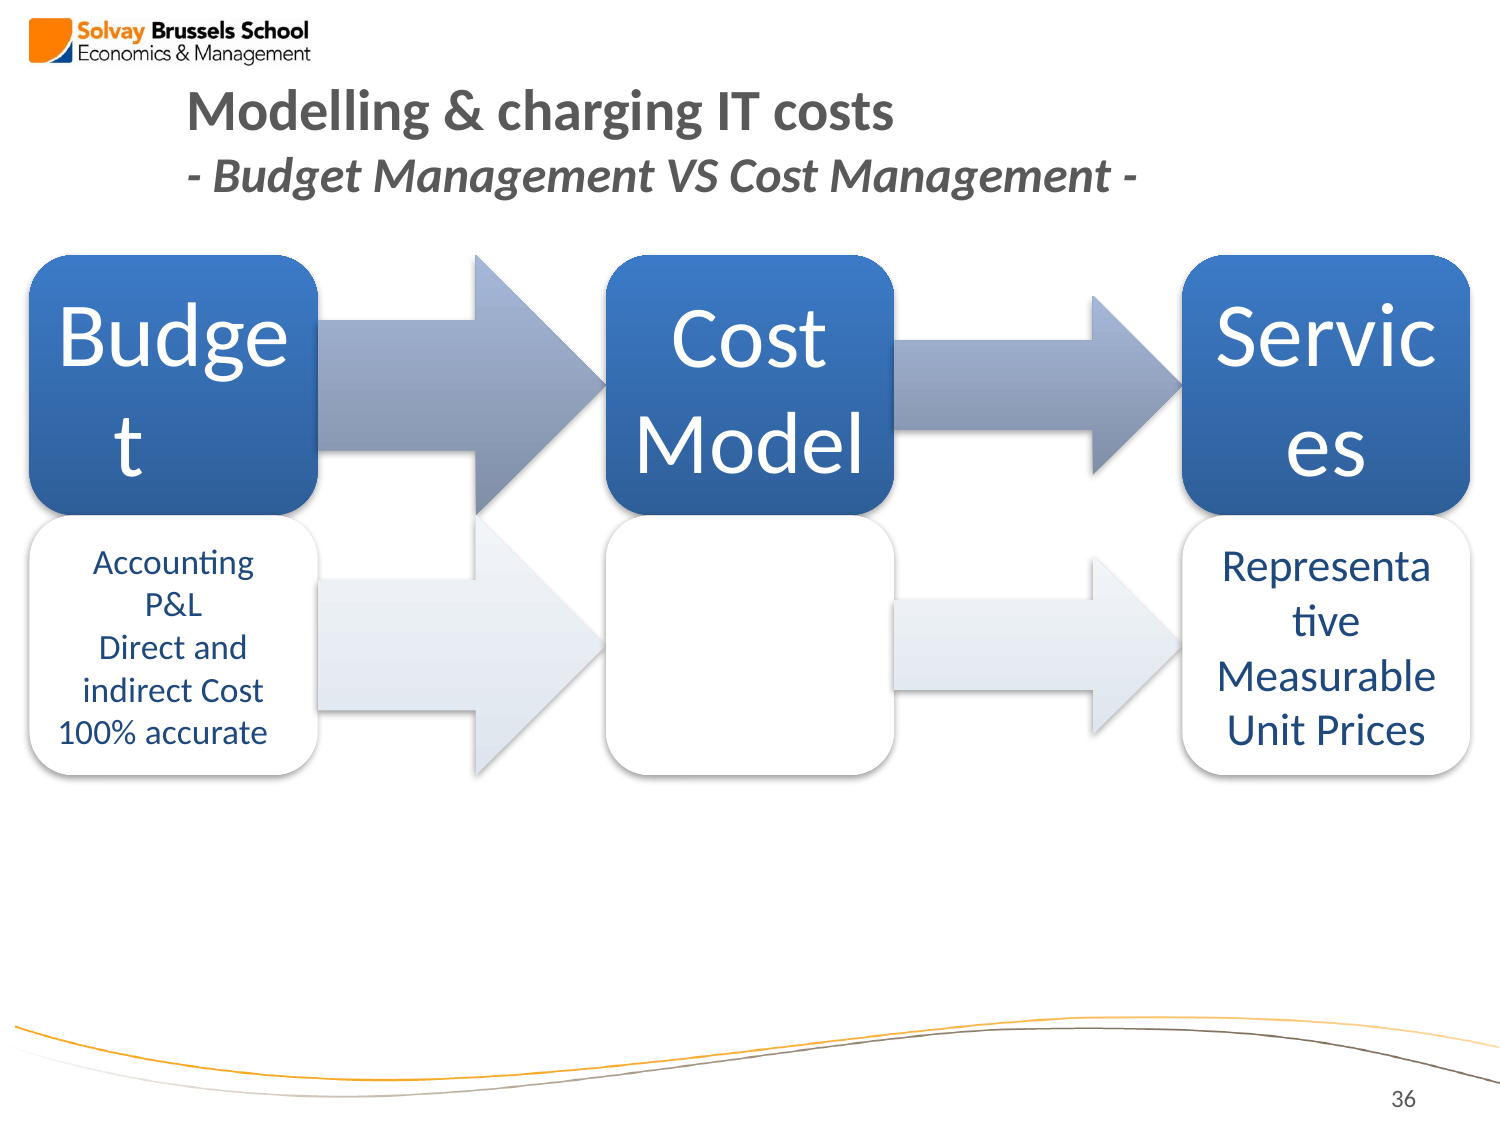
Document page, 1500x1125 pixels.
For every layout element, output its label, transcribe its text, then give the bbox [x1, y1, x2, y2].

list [29, 255, 1471, 515]
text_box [29, 515, 1471, 776]
text_box Modelling & charging IT costs - Budget Management VS Cost Management - [171, 90, 1436, 185]
picture [29, 18, 312, 67]
slide_number 36 [1376, 1082, 1489, 1114]
picture [0, 1008, 1500, 1106]
